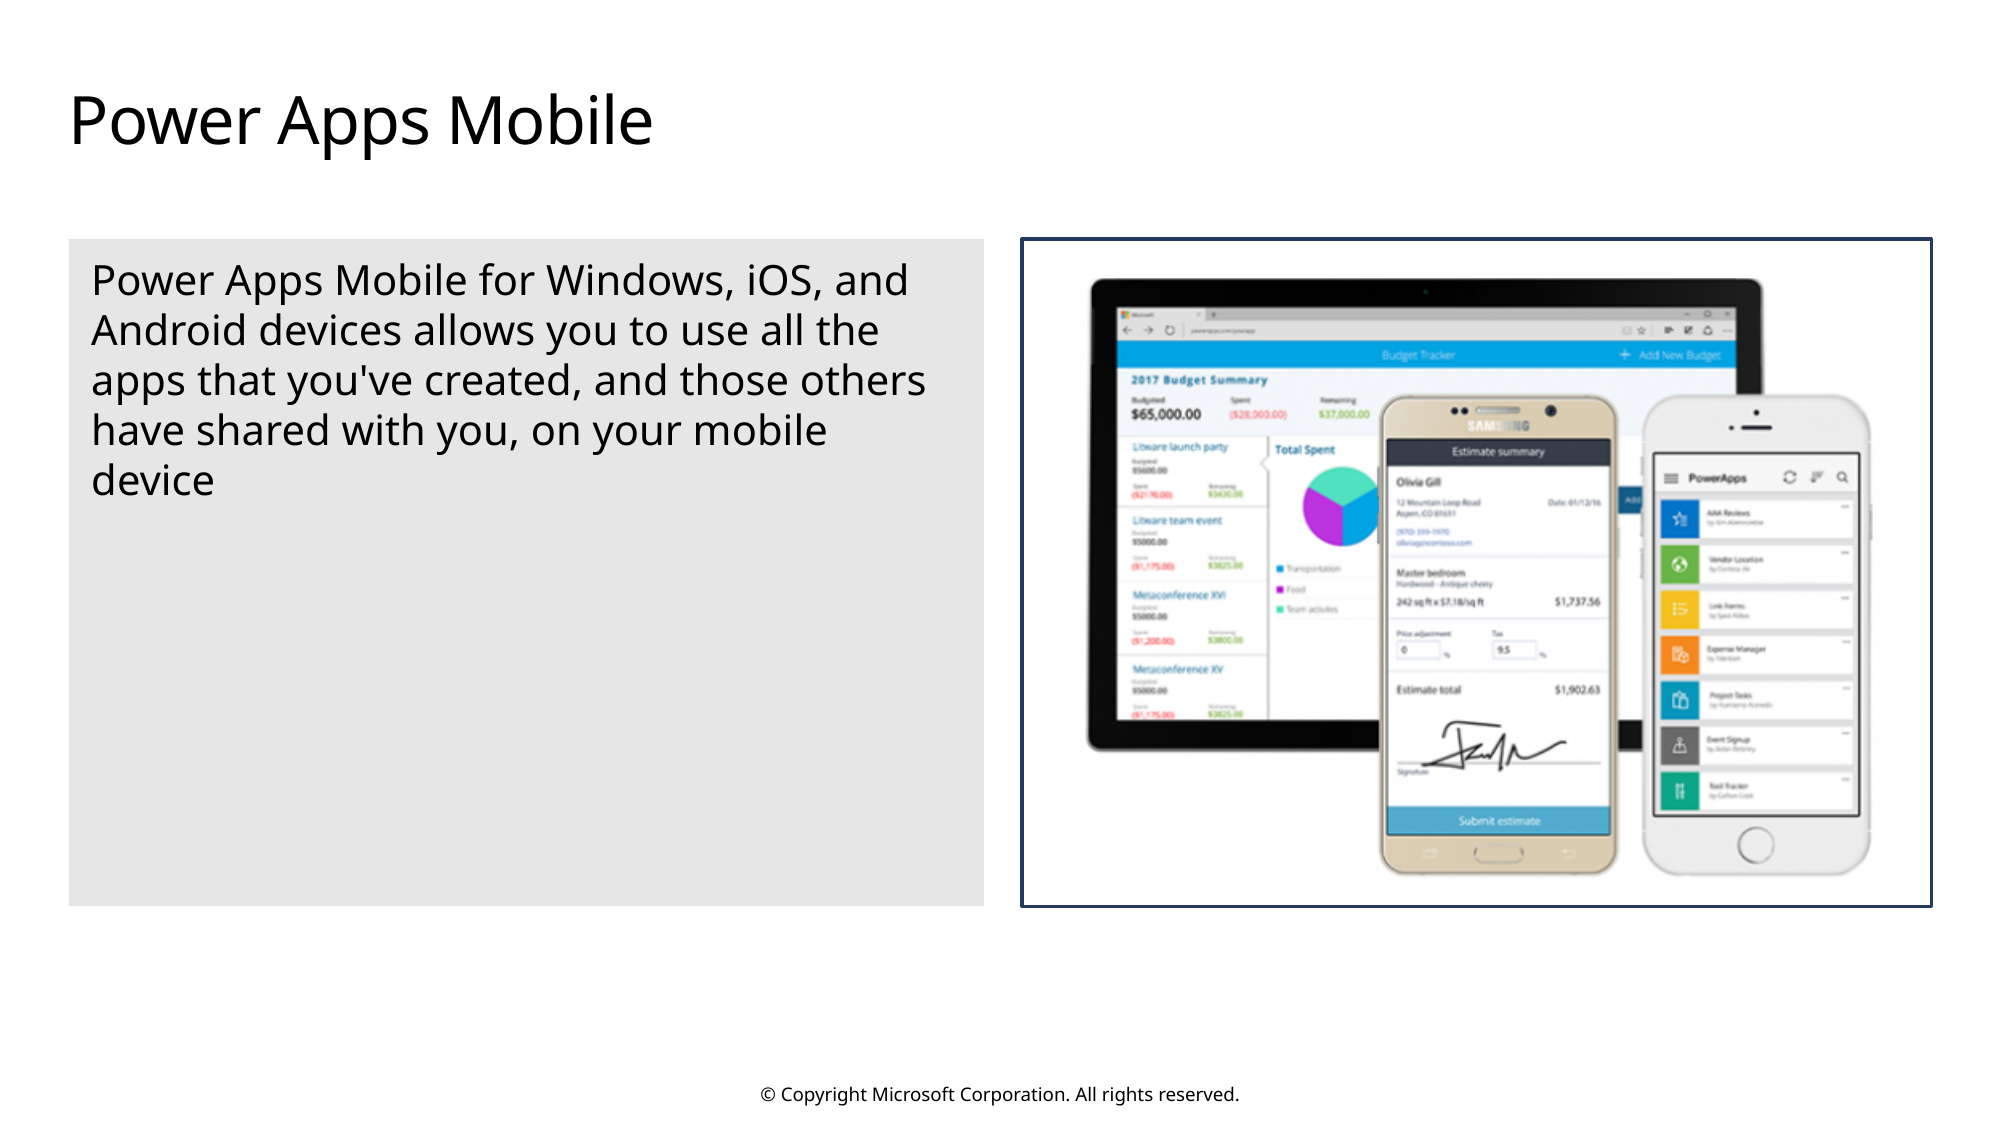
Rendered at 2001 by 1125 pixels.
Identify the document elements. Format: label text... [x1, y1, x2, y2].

title Power Apps Mobile [68, 72, 1932, 192]
list Power Apps Mobile for Windows, iOS, and Android devices allows you to use all the apps that you've created, and those others have shared with you, on your mobile device [68, 238, 984, 907]
picture [1068, 277, 1890, 880]
